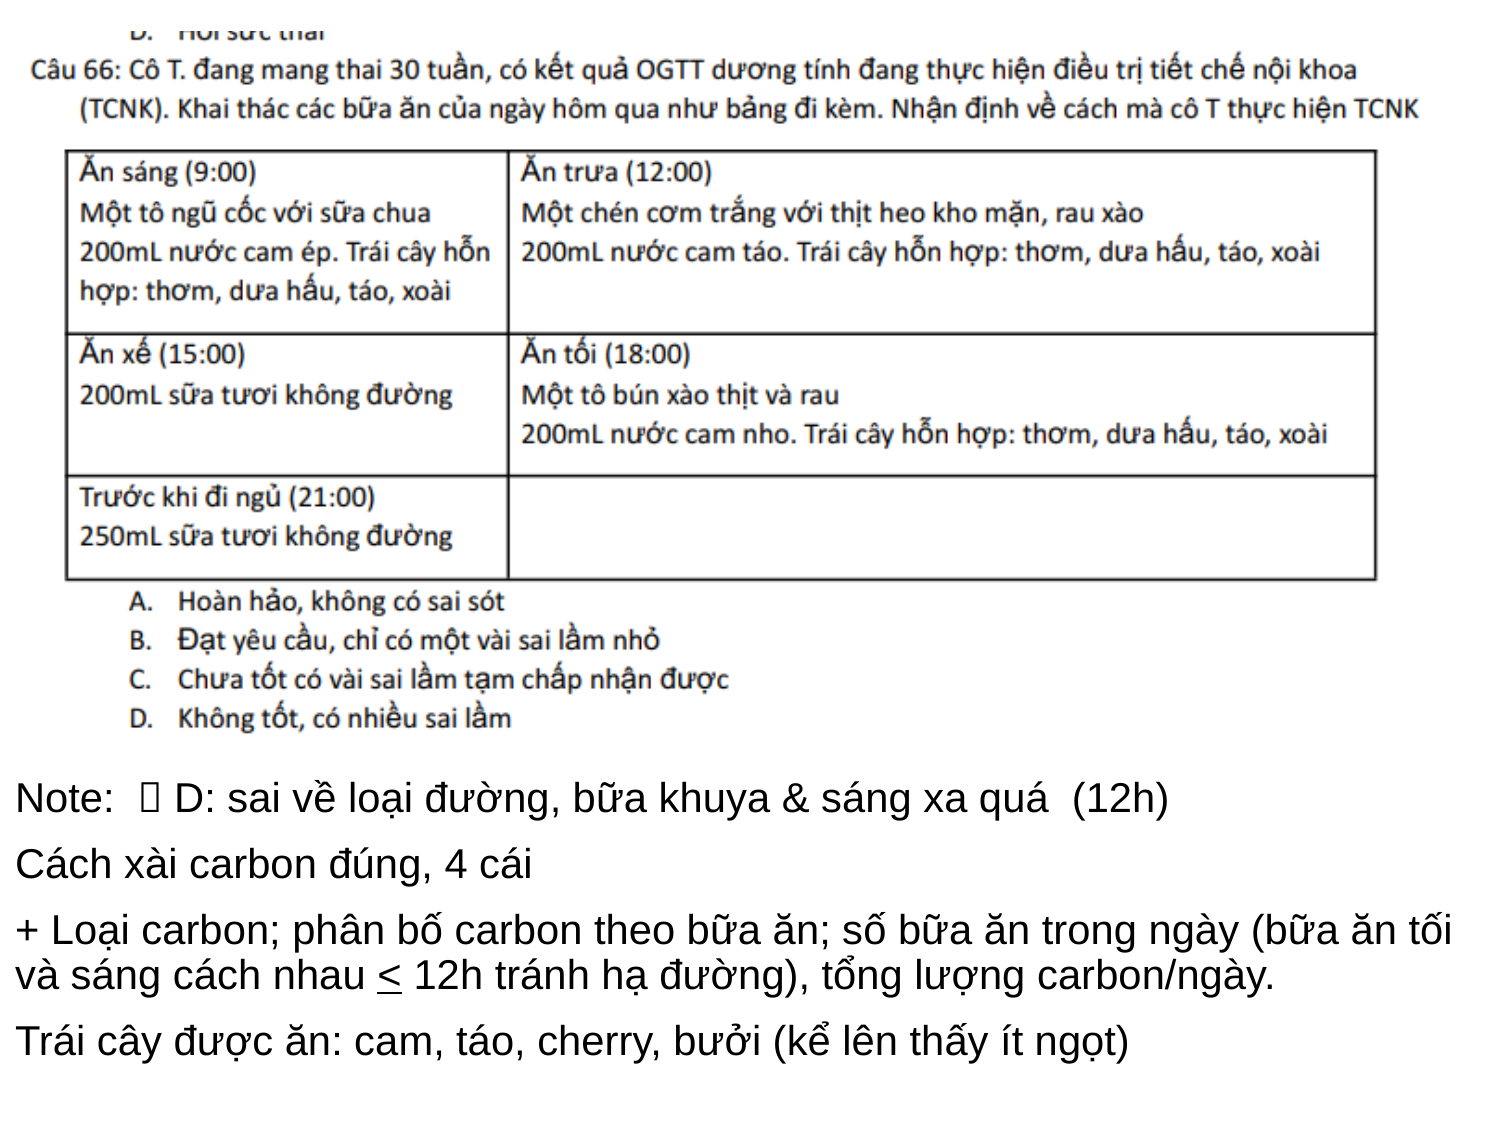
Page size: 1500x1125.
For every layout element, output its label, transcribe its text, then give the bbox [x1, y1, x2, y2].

picture [0, 31, 1500, 741]
subtitle Note:  D: sai về loại đường, bữa khuya & sáng xa quá (12h) Cách xài carbon đúng, 4 cái + Loại carbon; phân bố carbon theo bữa ăn; số bữa ăn trong ngày (bữa ăn tối và sáng cách nhau < 12h tránh hạ đường), tổng lượng carbon/ngày. Trái cây được ăn: cam, táo, cherry, bưởi (kể lên thấy ít ngọt) [0, 769, 1500, 1094]
